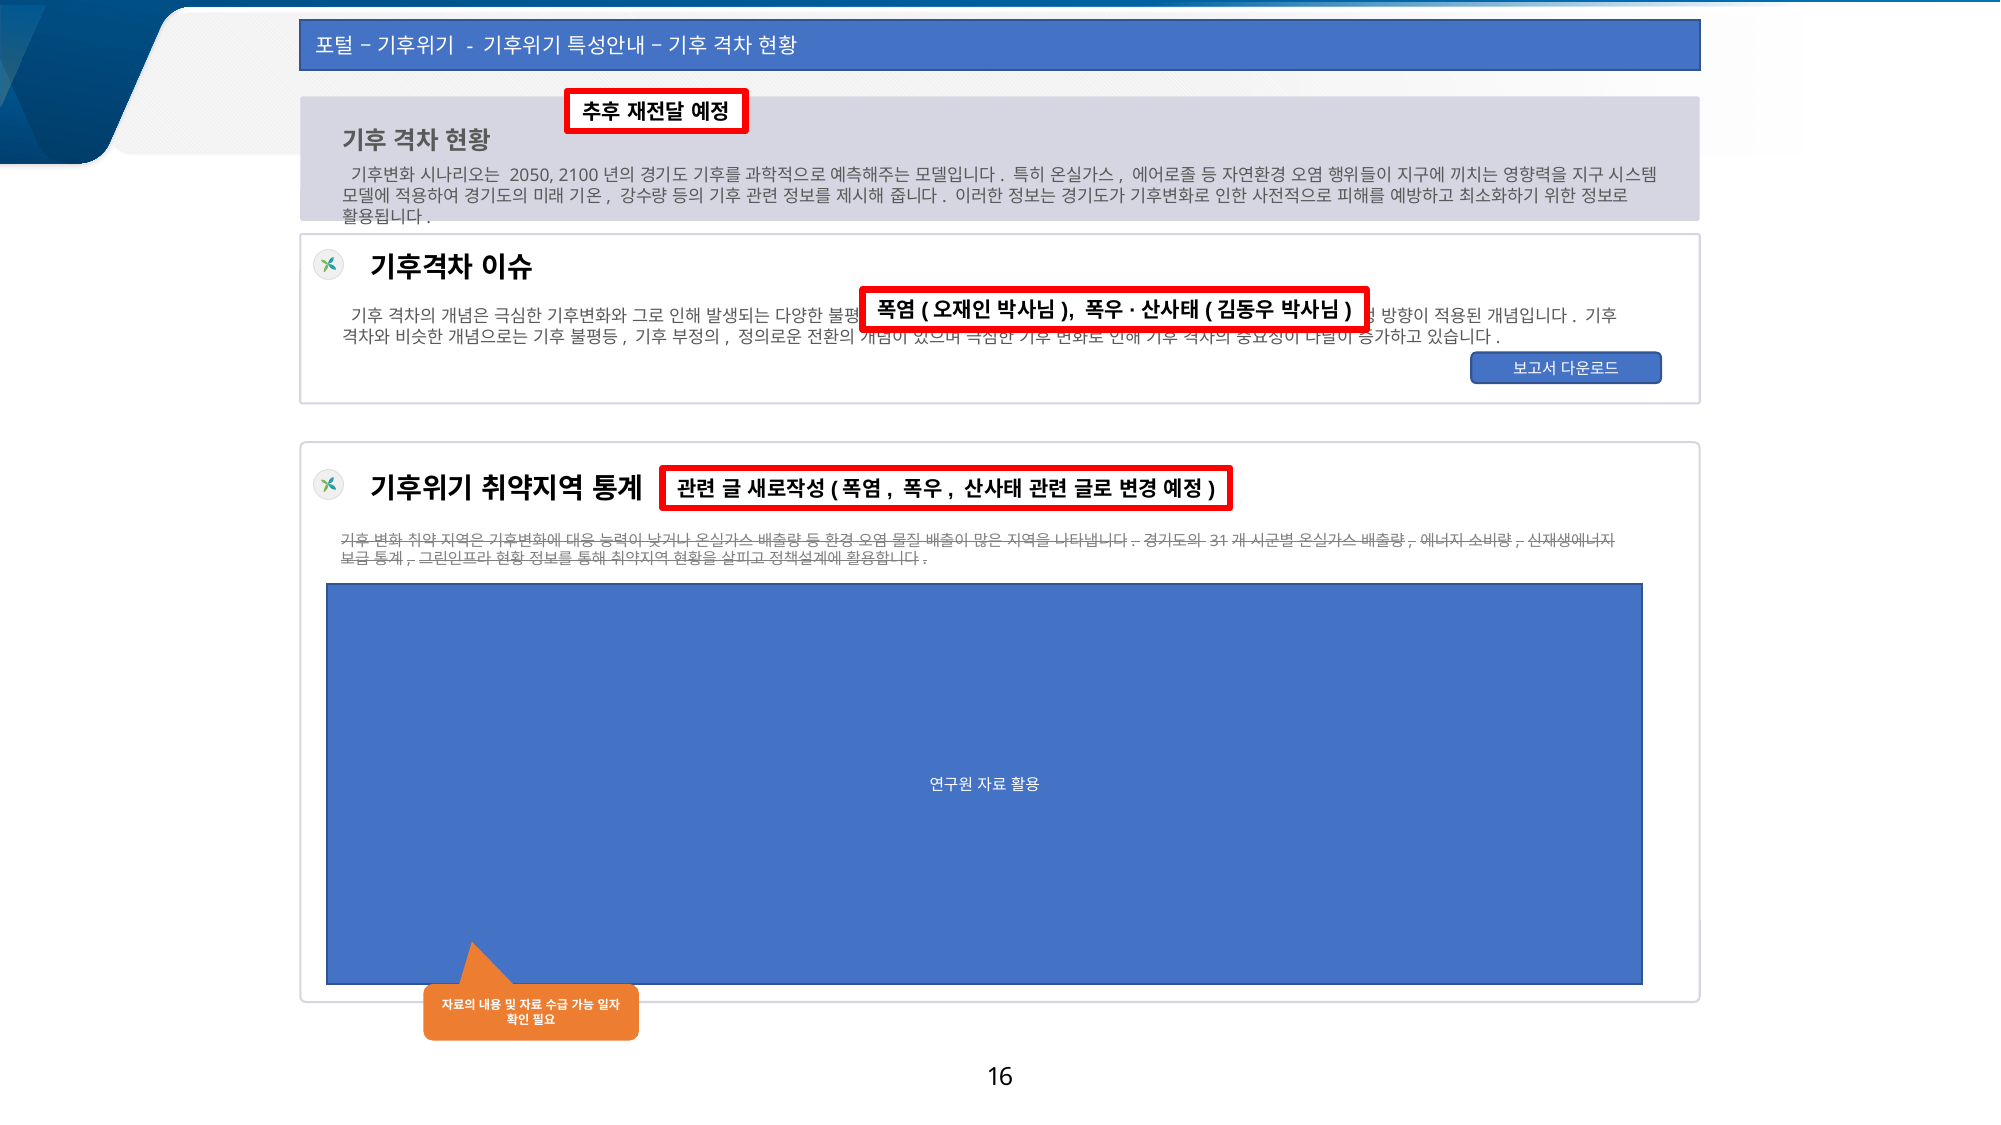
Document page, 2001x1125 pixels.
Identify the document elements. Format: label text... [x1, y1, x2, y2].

text_box 기후변화 시나리오는 2050, 2100년의 경기도 기후를 과학적으로 예측해주는 모델입니다. 특히 온실가스, 에어로졸 등 자연환경 오염 행위들이 지구에 끼치는 영향력을 지구 시스템 모델에 적용하여 경기도의 미래 기온, 강수량 등의 기후 관련 정보를 제시해 줍니다. 이러한 정보는 경기도가 기후변화로 인한 사전적으로 피해를 예방하고 최소화하기 위한 정보로 활용됩니다. [327, 156, 1680, 233]
text_box 자료의 내용 및 자료 수급 가능 일자 확인 필요 [422, 939, 640, 1042]
text_box 보고서 다운로드 [1470, 355, 1663, 385]
picture [305, 243, 346, 283]
text_box 포털 – 기후위기 - 기후위기 특성안내 – 기후 격차 현황 [299, 19, 1701, 71]
text_box [746, 95, 1701, 223]
picture [305, 463, 346, 503]
text_box 관련 글 새로작성(폭염, 폭우, 산사태 관련 글로 변경 예정) [662, 468, 1231, 509]
text_box [299, 233, 1701, 405]
text_box 기후 격차의 개념은 극심한 기후변화와 그로 인해 발생되는 다양한 불평등 및 정치적 분열에 관해 전략적으로 접근하고자 하는 민선 8기의 도정 방향이 적용된 개념입니다. 기후 격차와 비슷한 개념으로는 기후 불평등, 기후 부정의, 정의로운 전환의 개념이 있으며 극심한 기후 변화로 인해 기후 격차의 중요성이 나날이 증가하고 있습니다. [327, 297, 1680, 355]
text_box 기후 격차 현황 [327, 117, 792, 156]
text_box 연구원 자료 활용 [326, 583, 1643, 985]
text_box 기후격차 이슈 [355, 242, 729, 291]
text_box [299, 95, 567, 223]
text_box [299, 441, 1701, 1004]
text_box 기후위기 취약지역 통계 [355, 462, 729, 512]
text_box 기후 변화 취약 지역은 기후변화에 대응 능력이 낮거나 온실가스 배출량 등 환경 오염 물질 배출이 많은 지역을 나타냅니다. 경기도의 31개 시군별 온실가스 배출량, 에너지 소비량, 신재생에너지 보급 통계, 그린인프라 현황 정보를 통해 취약지역 현황을 살피고 정책설계에 활용합니다. [325, 522, 1643, 576]
text_box 폭염(오재인 박사님), 폭우·산사태(김동우 박사님) [862, 289, 1367, 330]
text_box 추후 재전달 예정 [567, 90, 746, 131]
